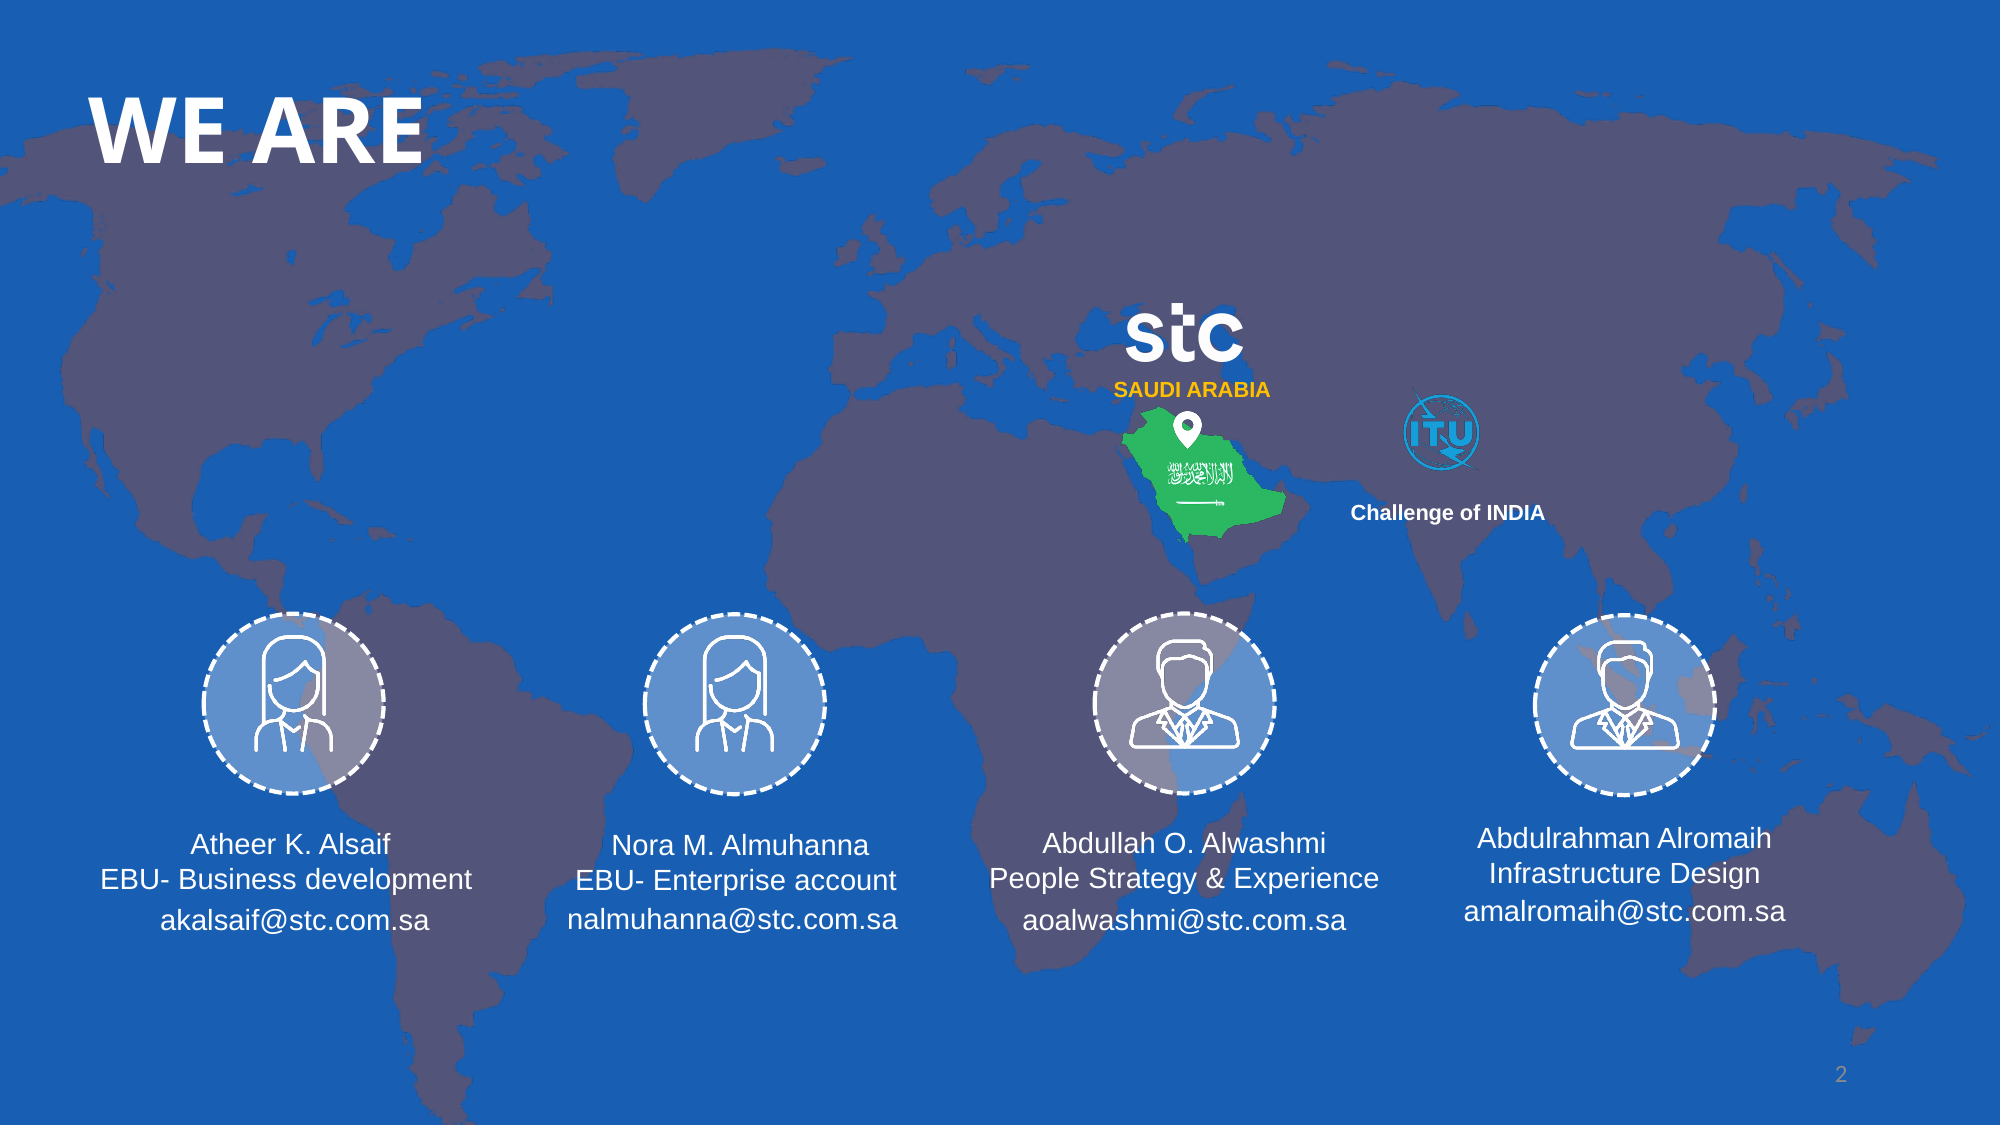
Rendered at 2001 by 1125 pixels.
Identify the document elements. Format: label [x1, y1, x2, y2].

picture [1402, 386, 1480, 472]
picture [1126, 303, 1243, 362]
picture [1120, 449, 1286, 543]
text_box [0, 0, 2000, 1125]
text_box [551, 613, 922, 944]
text_box [973, 613, 1396, 945]
text_box [1447, 614, 1803, 936]
text_box [81, 613, 500, 945]
text_box [1087, 375, 1298, 449]
